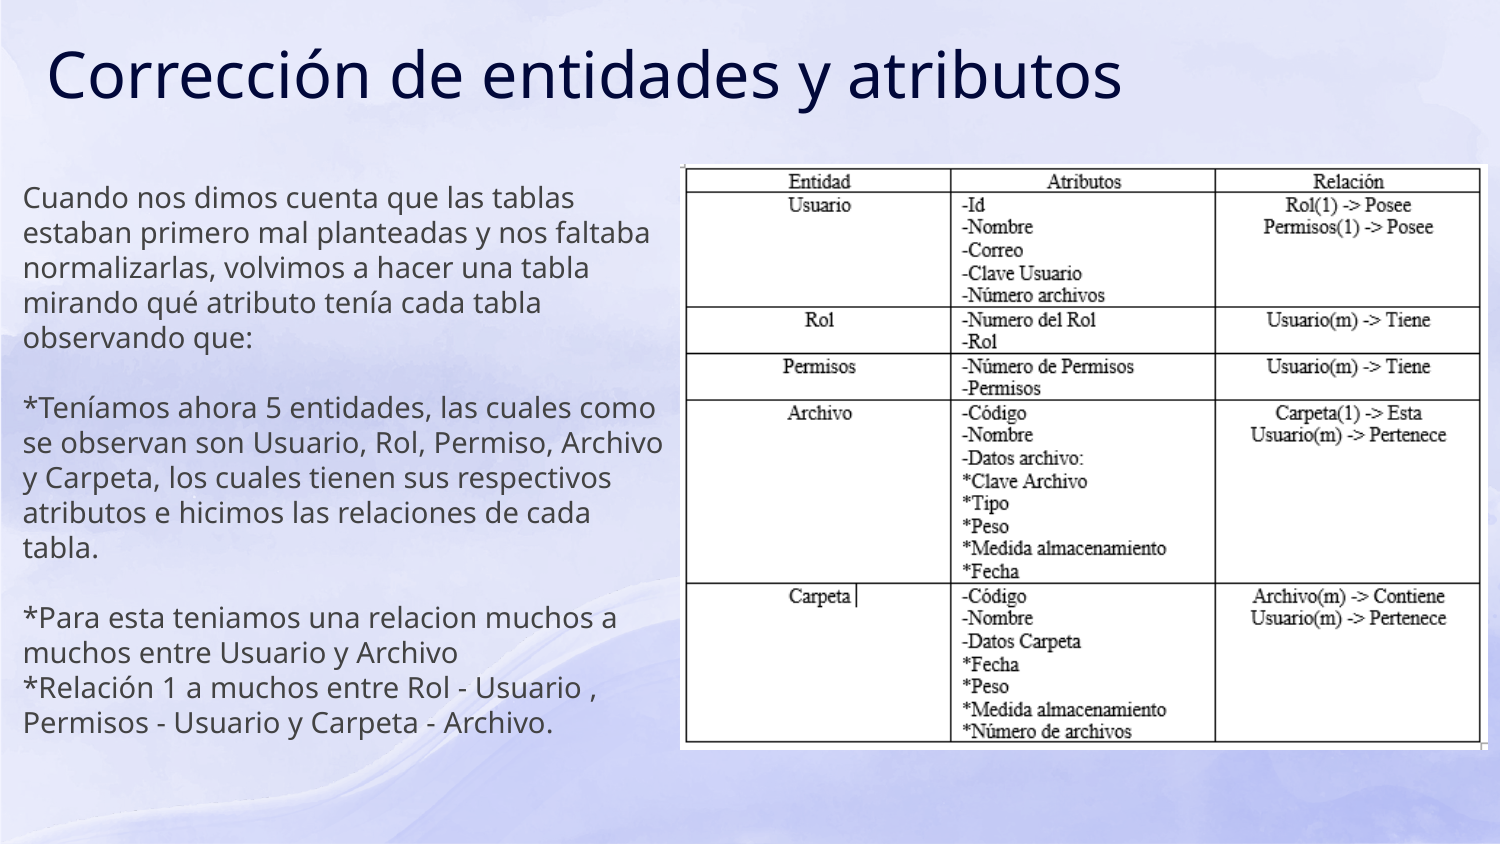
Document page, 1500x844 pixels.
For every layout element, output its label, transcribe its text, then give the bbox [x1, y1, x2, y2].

list Cuando nos dimos cuenta que las tablas estaban primero mal planteadas y nos faltaba normalizarlas, volvimos a hacer una tabla mirando qué atributo tenía cada tabla observando que: *Teníamos ahora 5 entidades, las cuales como se observan son Usuario, Rol, Permiso, Archivo y Carpeta, los cuales tienen sus respectivos atributos e hicimos las relaciones de cada tabla. *Para esta teniamos una relacion muchos a muchos entre Usuario y Archivo *Relación 1 a muchos entre Rol - Usuario , Permisos - Usuario y Carpeta - Archivo. [7, 164, 681, 768]
title Corrección de entidades y atributos [31, 32, 1174, 127]
picture [680, 164, 1488, 751]
